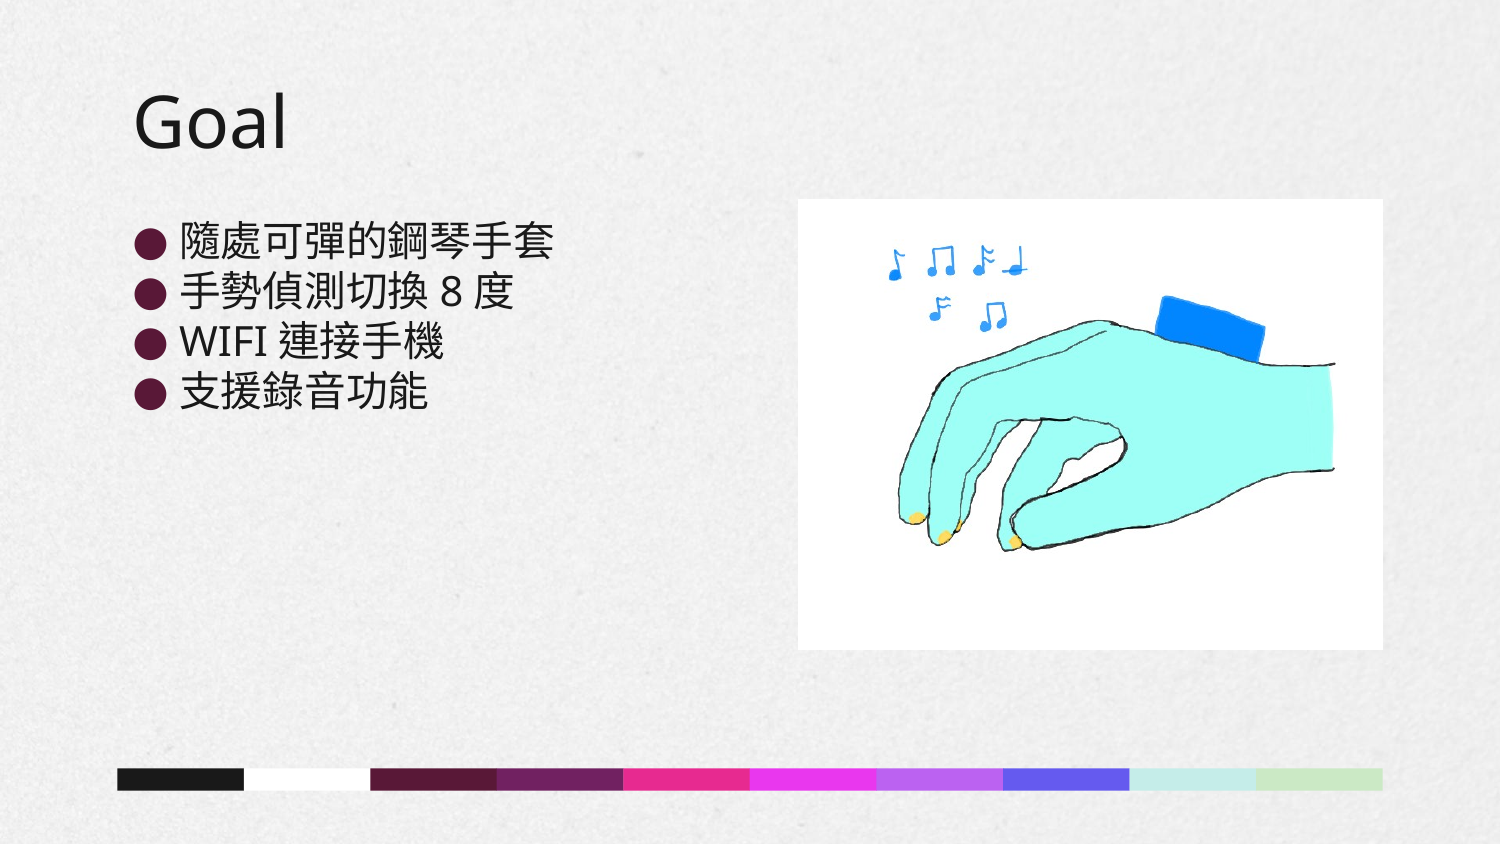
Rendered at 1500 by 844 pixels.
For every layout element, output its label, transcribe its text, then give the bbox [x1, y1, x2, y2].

picture [0, 0, 1500, 844]
list 隨處可彈的鋼琴手套 手勢偵測切換8度 WIFI連接手機 支援錄音功能 [117, 199, 741, 666]
title Goal [117, 71, 873, 166]
